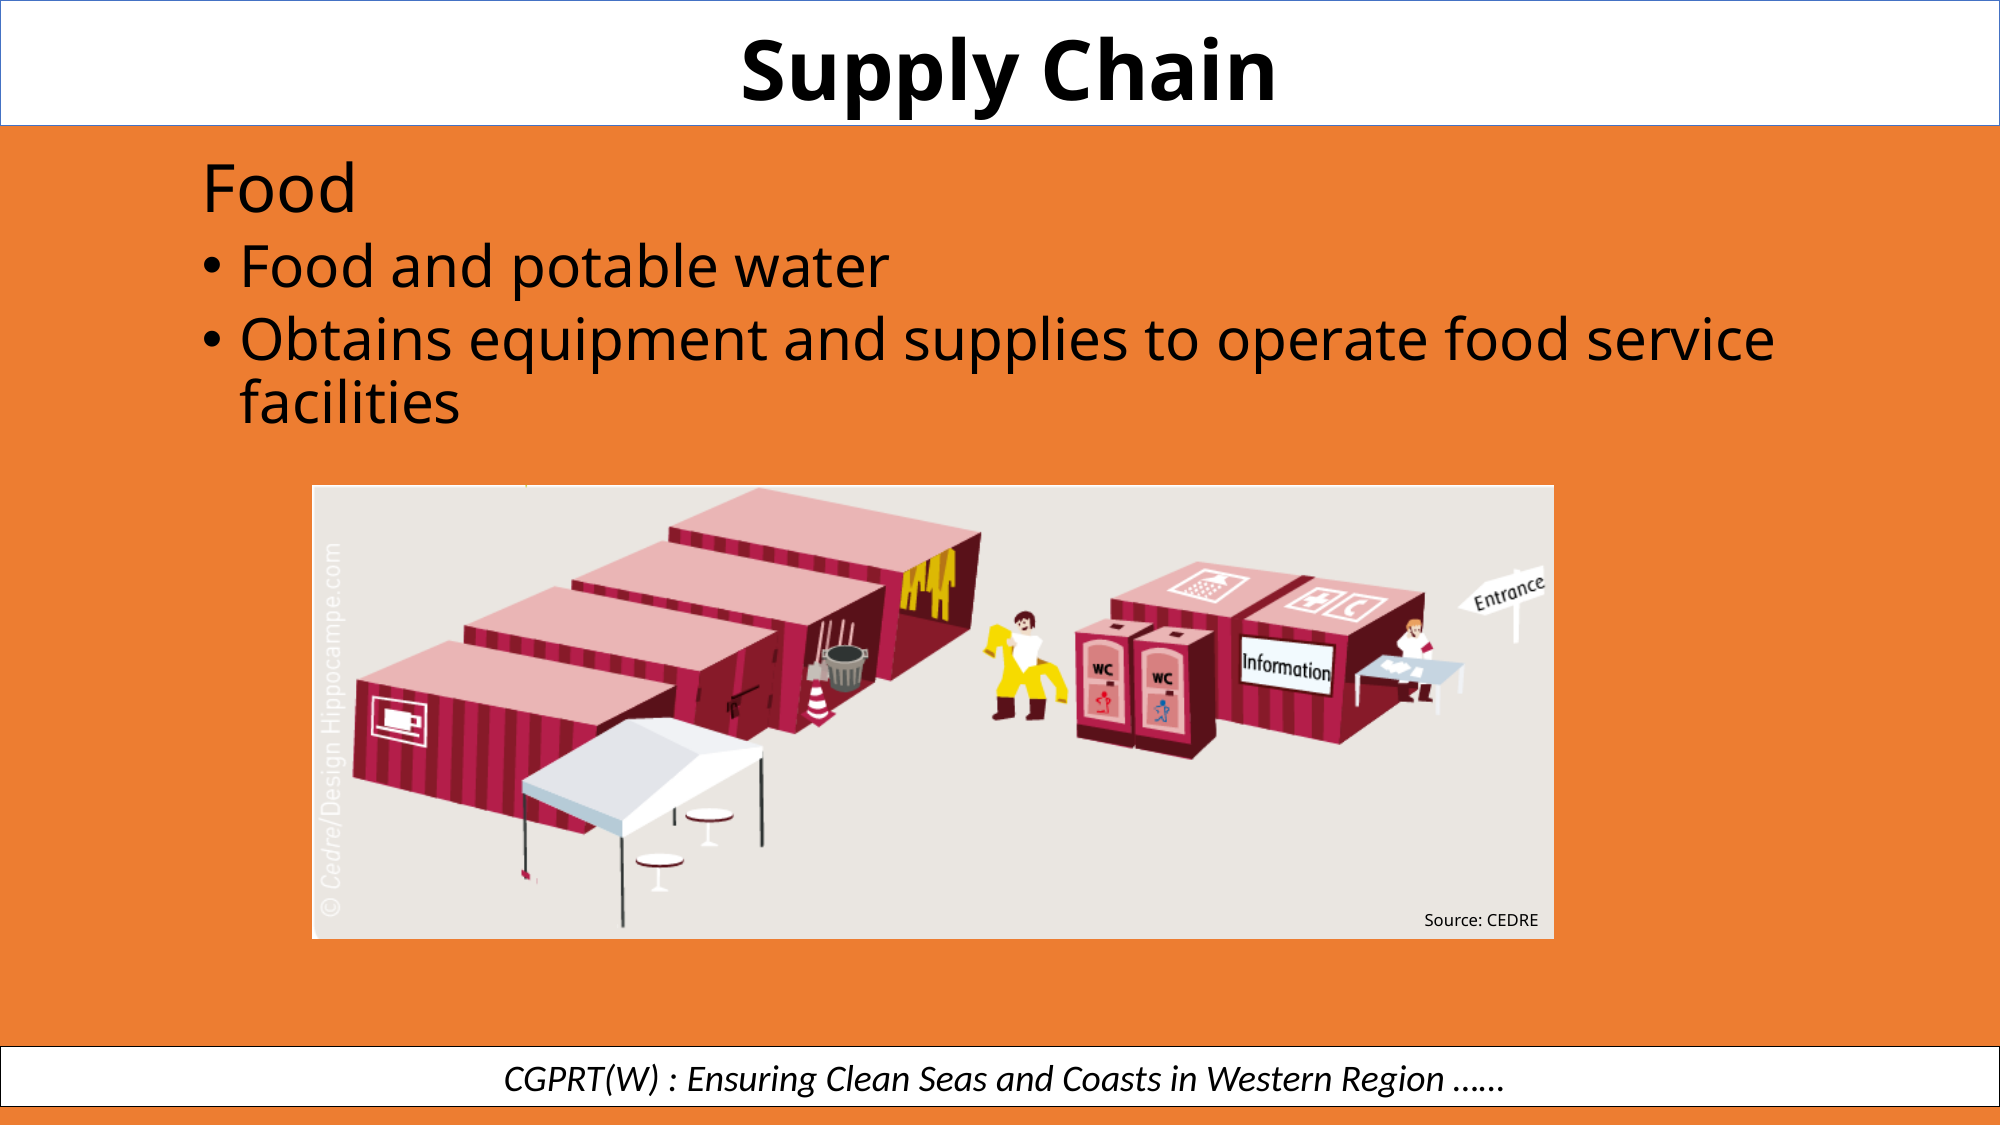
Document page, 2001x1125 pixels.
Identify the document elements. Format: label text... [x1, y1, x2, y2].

text_box CGPRT(W) : Ensuring Clean Seas and Coasts in Western Region …… [0, 1046, 2000, 1107]
text_box Supply Chain [74, 21, 1946, 114]
text_box [0, 0, 2000, 126]
text_box Food Food and potable water Obtains equipment and supplies to operate food service facilities [112, 147, 1935, 933]
picture [312, 485, 1554, 939]
